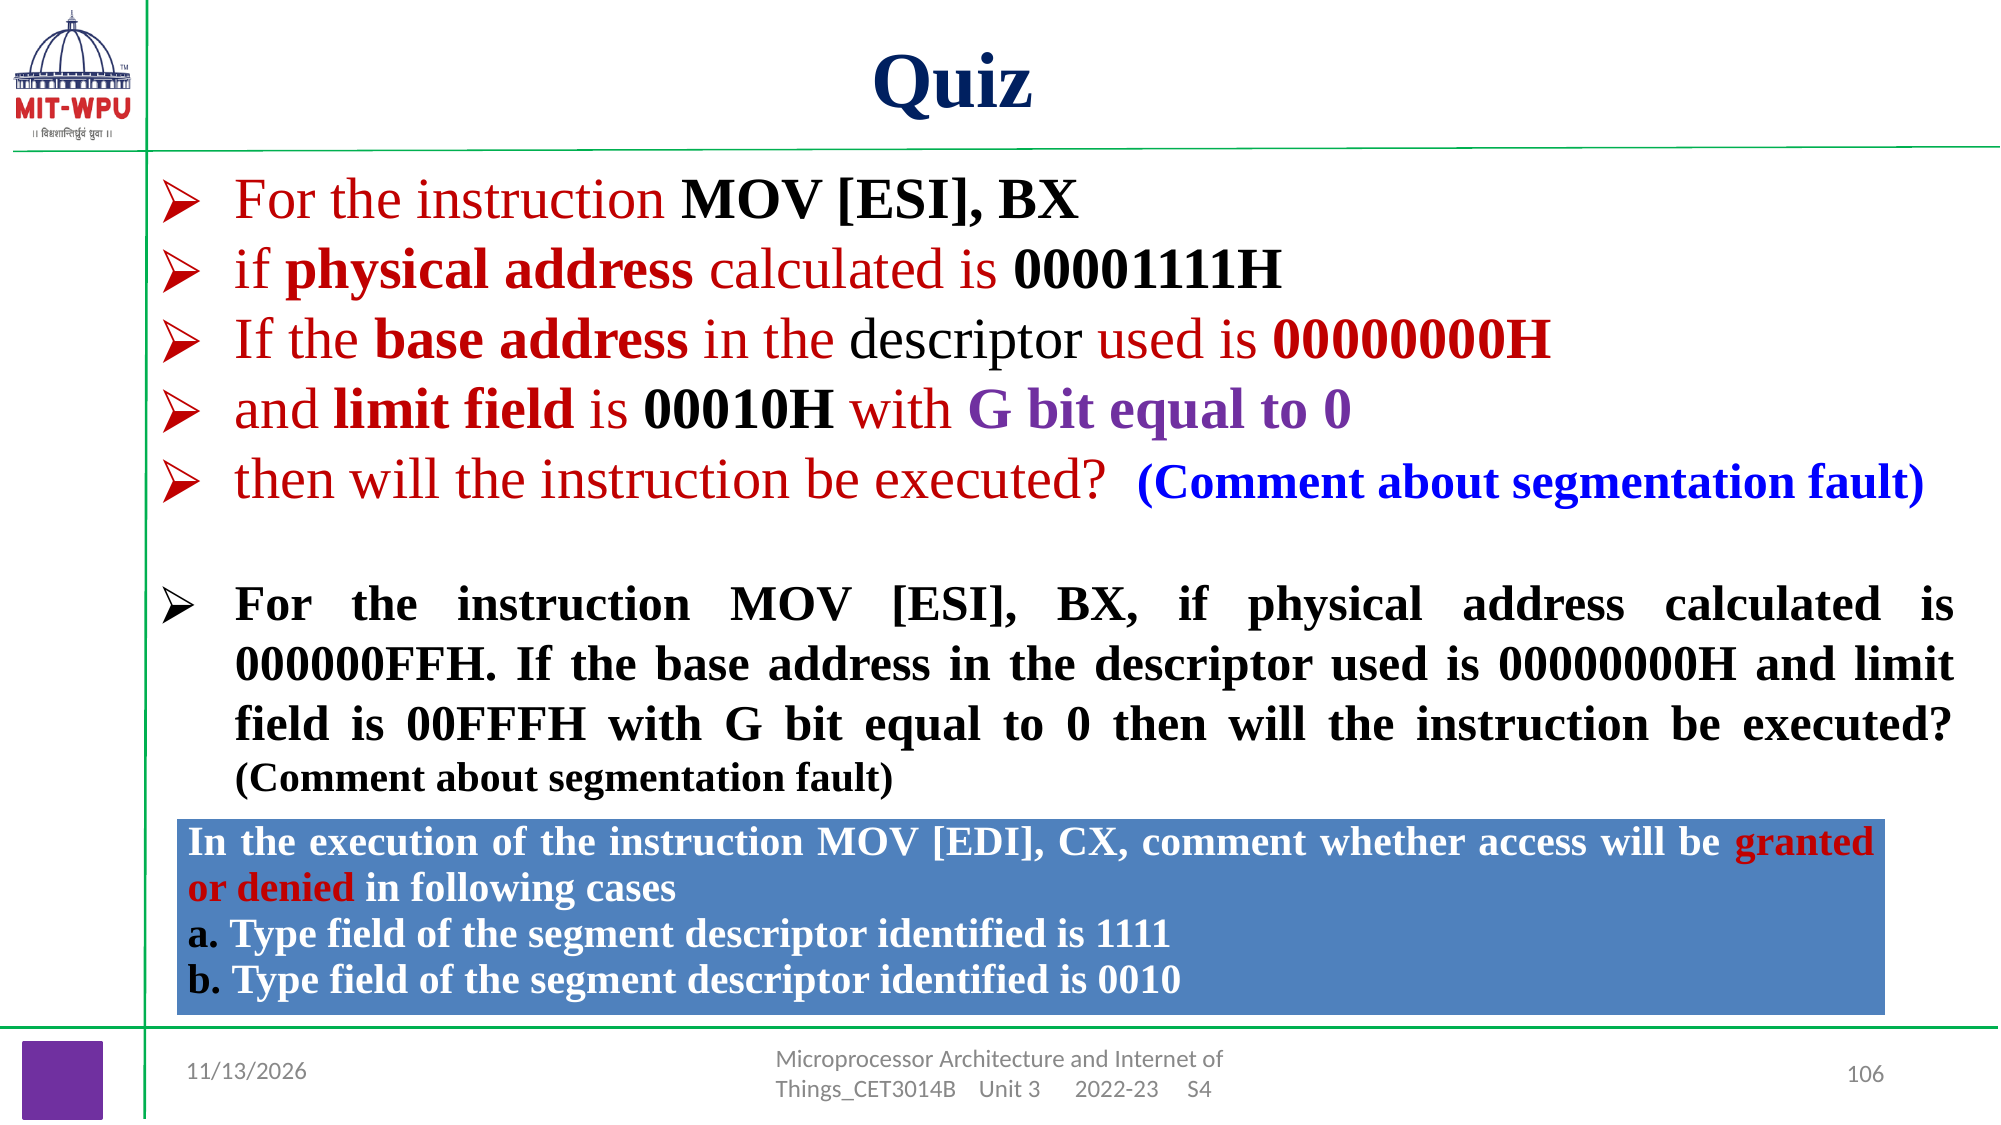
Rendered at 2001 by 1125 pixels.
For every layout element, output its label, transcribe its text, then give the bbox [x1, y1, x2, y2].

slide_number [170, 1039, 638, 1100]
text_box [152, 146, 2000, 152]
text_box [144, 1039, 148, 1120]
slide_number 106 [1433, 1042, 1900, 1103]
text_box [144, 148, 148, 1026]
footer Microprocessor Architecture and Internet of Things_CET3014B Unit 3 2022-23 S4 [683, 1042, 1317, 1103]
title Quiz [170, 24, 1735, 127]
picture [12, 10, 145, 142]
table_header In the execution of the instruction MOV [EDI], CX, comment whether access will be granted or denied in following cases Type field of the segment descriptor identified is 1111 Type field of the segment descriptor identified is 0010 [177, 819, 1885, 1015]
text_box [23, 1042, 102, 1118]
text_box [144, 0, 148, 10]
text_box For the instruction MOV [ESI], BX if physical address calculated is 00001111H If the base address in the descriptor used is 00000000H and limit field is 00010H with G bit equal to 0 then will the instruction be executed? (Comment about segmentation fault) For the instruction MOV [ESI], BX, if physical address calculated is 000000FFH. If the base address in the descriptor used is 00000000H and limit field is 00FFFH with G bit equal to 0 then will the instruction be executed? (Comment about segmentation fault) [152, 163, 1971, 808]
